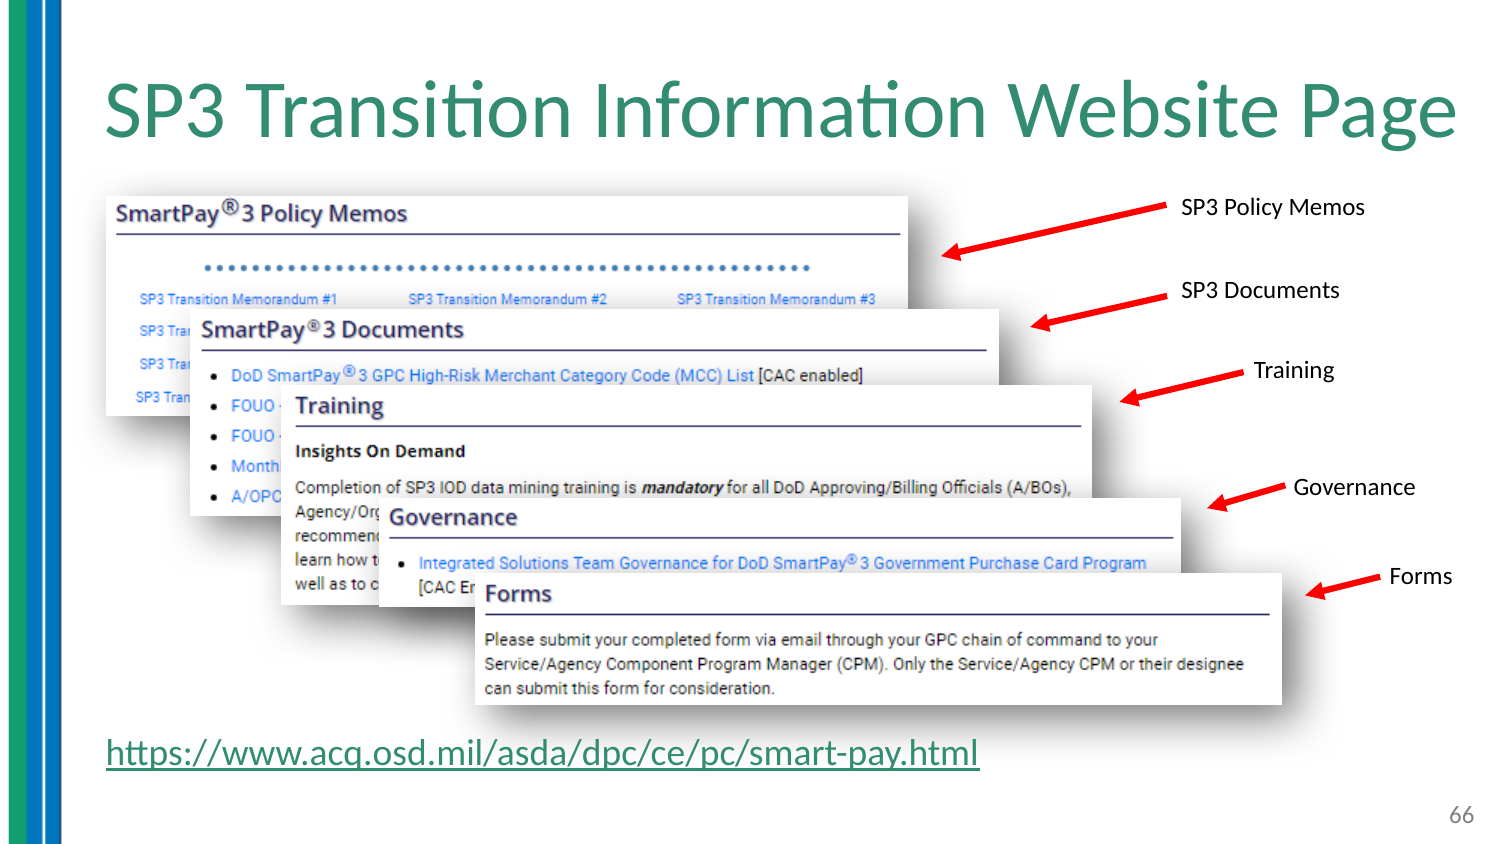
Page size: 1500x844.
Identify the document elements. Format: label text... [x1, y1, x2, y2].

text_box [1119, 346, 1482, 403]
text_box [1029, 266, 1465, 328]
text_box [940, 182, 1465, 257]
picture [0, 0, 26, 844]
picture [29, 0, 1500, 844]
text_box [105, 195, 1282, 705]
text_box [1206, 462, 1465, 509]
title SP3 Transition Information Website Page [75, 33, 1490, 175]
text_box https://www.acq.osd.mil/asda/dpc/ce/pc/smart-pay.html [90, 720, 1065, 781]
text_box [1304, 551, 1475, 598]
